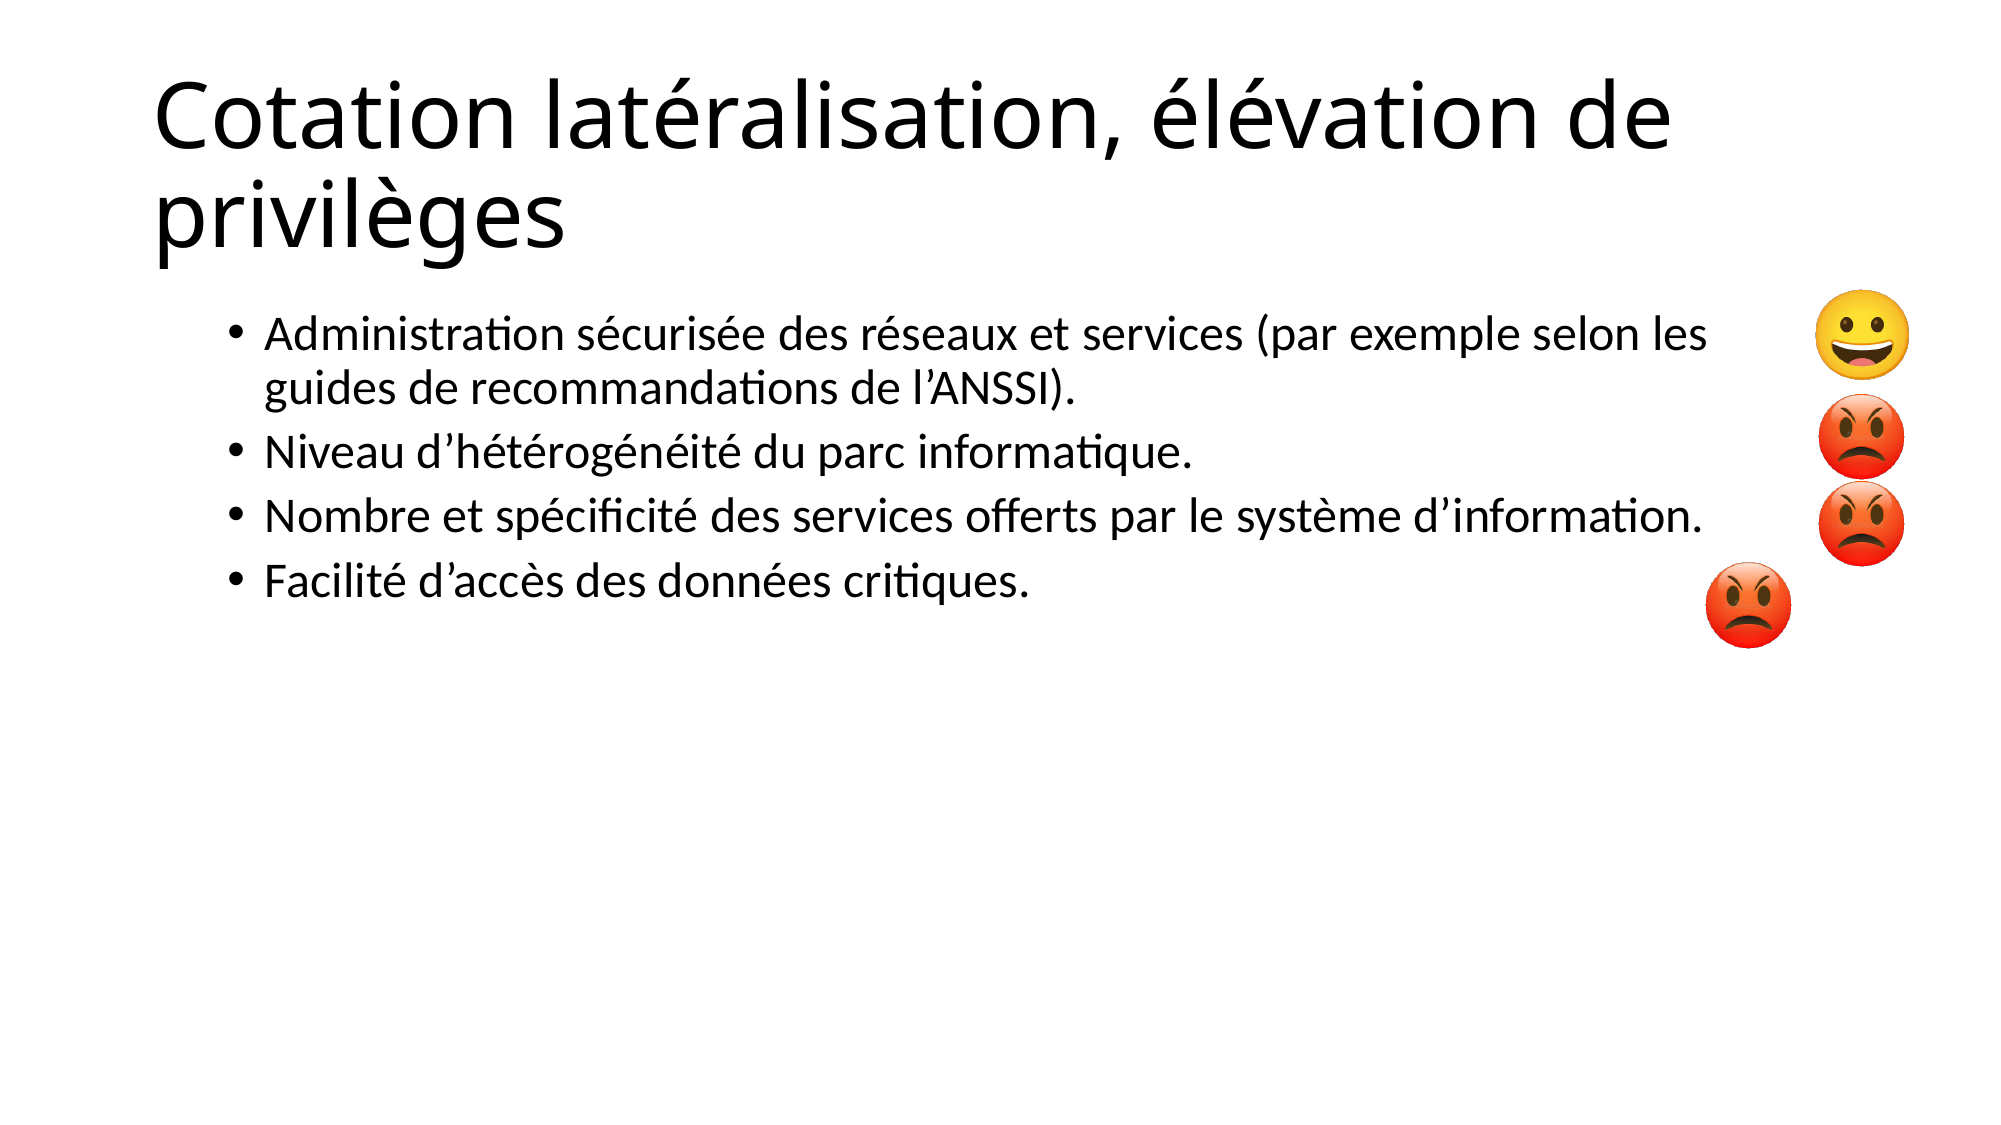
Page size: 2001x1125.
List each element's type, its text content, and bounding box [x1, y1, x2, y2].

title Cotation latéralisation, élévation de privilèges [137, 59, 1863, 278]
picture [1692, 284, 1921, 657]
list Administration sécurisée des réseaux et services (par exemple selon les guides de recommandations de l’ANSSI). Niveau d’hétérogénéité du parc informatique. Nombre et spécificité des services offerts par le système d’information. Facilité d’accès des données critiques. [137, 299, 1863, 1014]
